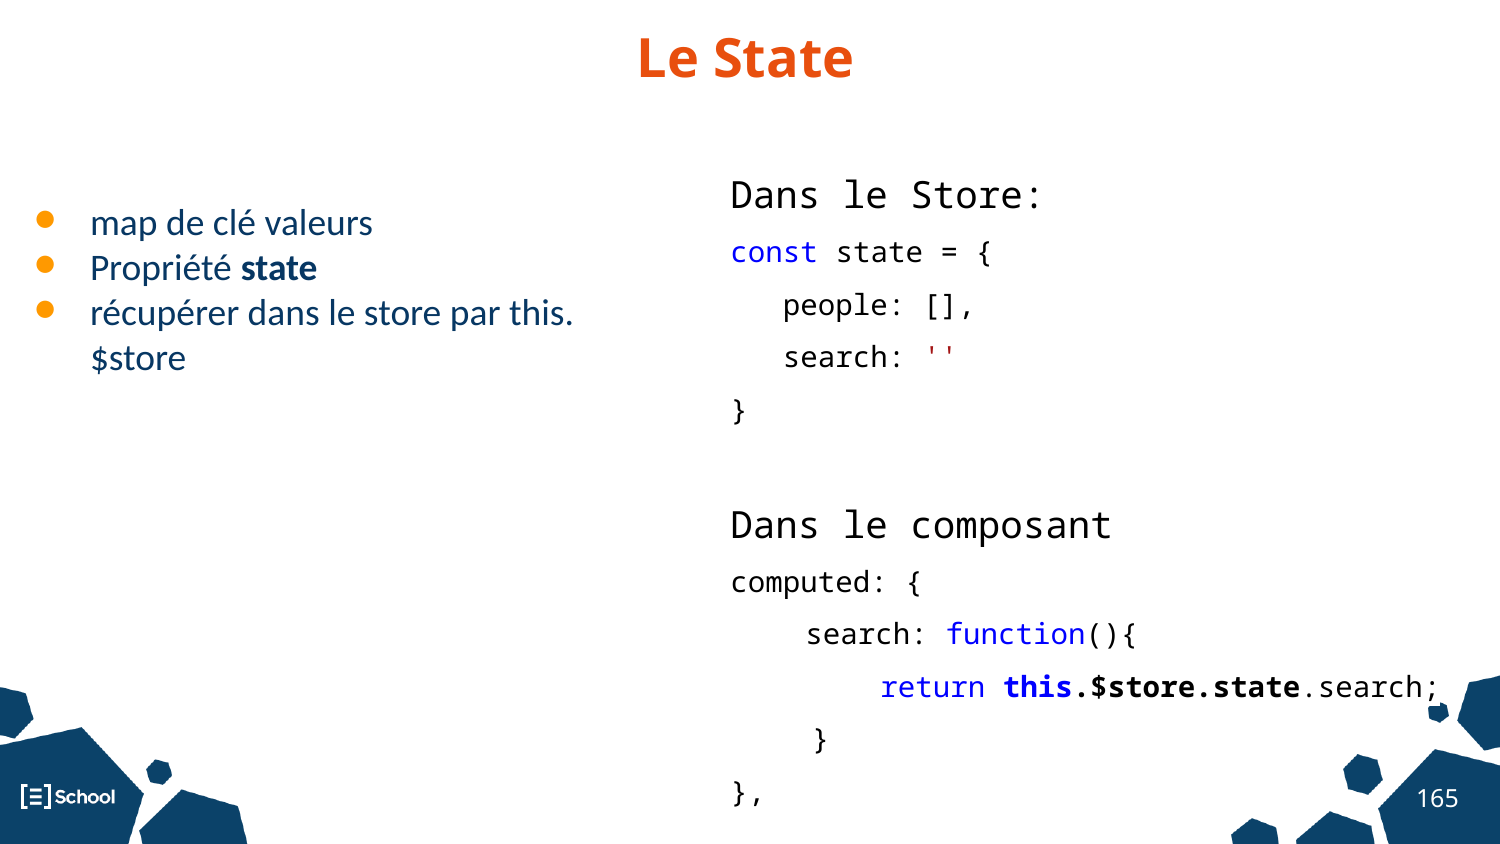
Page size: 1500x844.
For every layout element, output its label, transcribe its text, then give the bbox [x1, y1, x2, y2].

text_box map de clé valeurs Propriété state récupérer dans le store par this.$store [0, 183, 621, 563]
text_box Dans le Store: const state = { people: [], search: '' } Dans le composant computed: { search: function(){ return this.$store.state.search; } }, [715, 133, 1481, 787]
title Le State [24, 8, 1467, 165]
picture [0, 0, 1500, 844]
slide_number ‹#› [1383, 787, 1474, 832]
